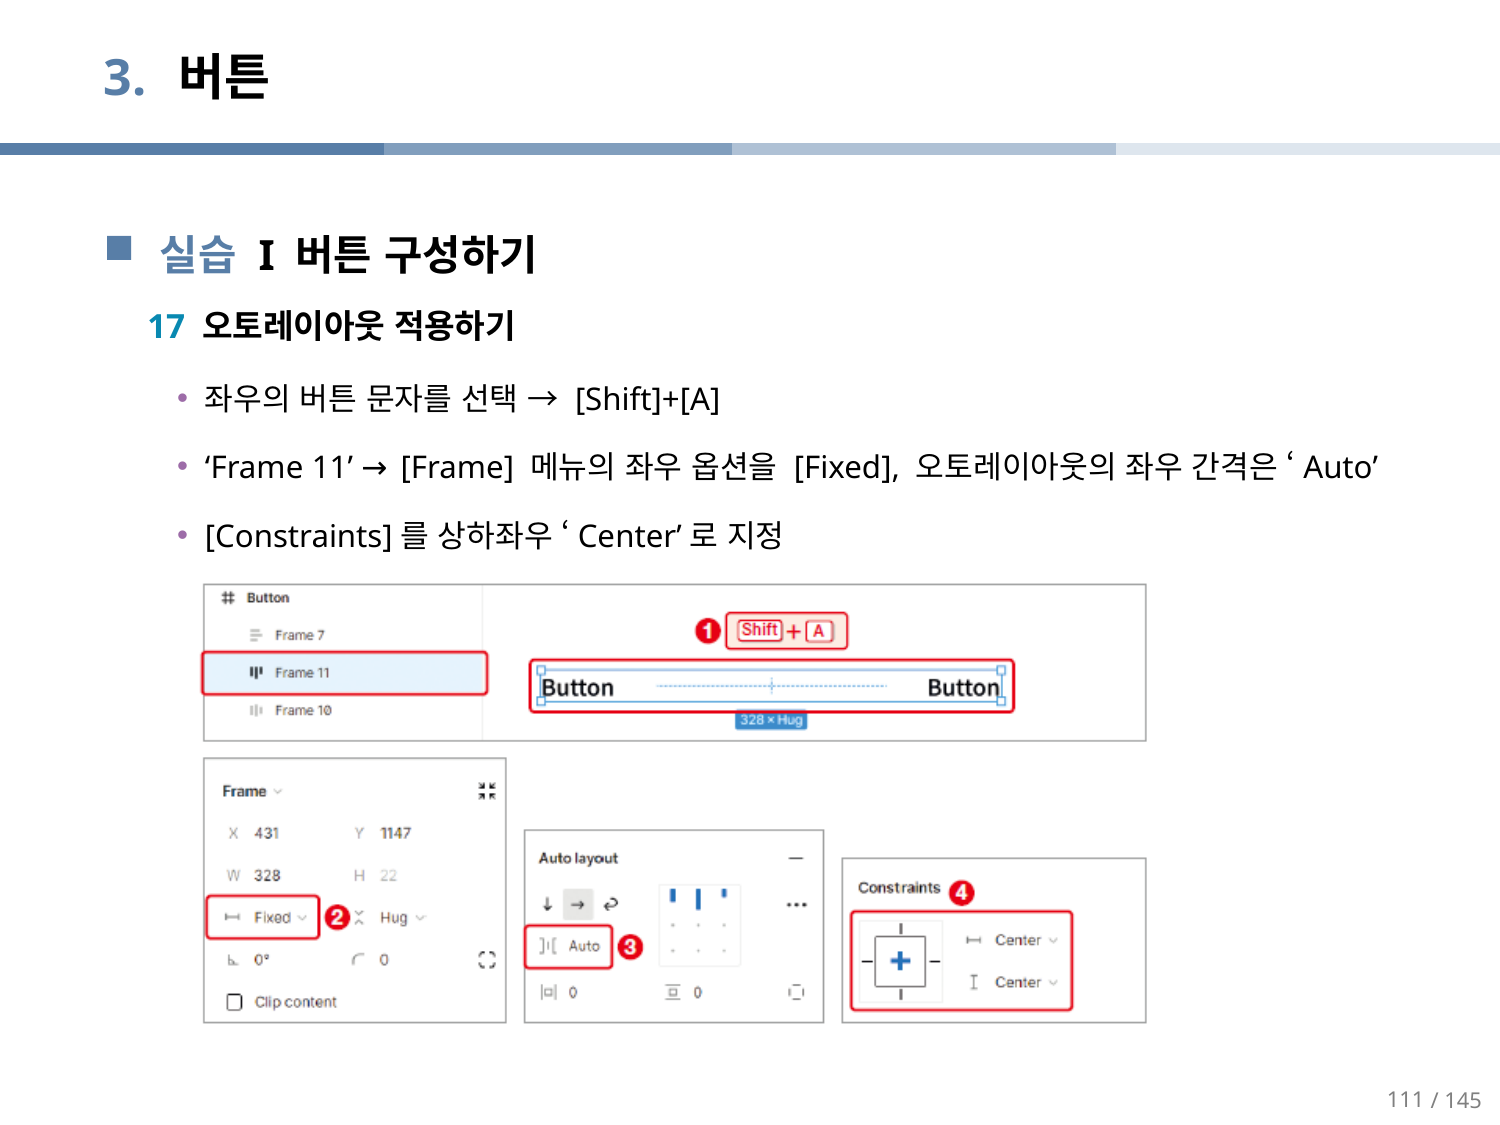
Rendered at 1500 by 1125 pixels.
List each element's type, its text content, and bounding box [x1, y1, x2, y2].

title 버튼 [88, 30, 1211, 121]
list 실습 I 버튼 구성하기 17 오토레이아웃 적용하기 좌우의 버튼 문자를 선택 → [Shift]+[A] ‘Frame 11’ → [Frame] 메뉴의 좌우 옵션을 [Fixed], 오토레이아웃의 좌우 간격은 ‘Auto’ [Constraints]를 상하좌우 ‘Center’로 지정 [88, 196, 1436, 1083]
picture [194, 562, 1161, 1044]
